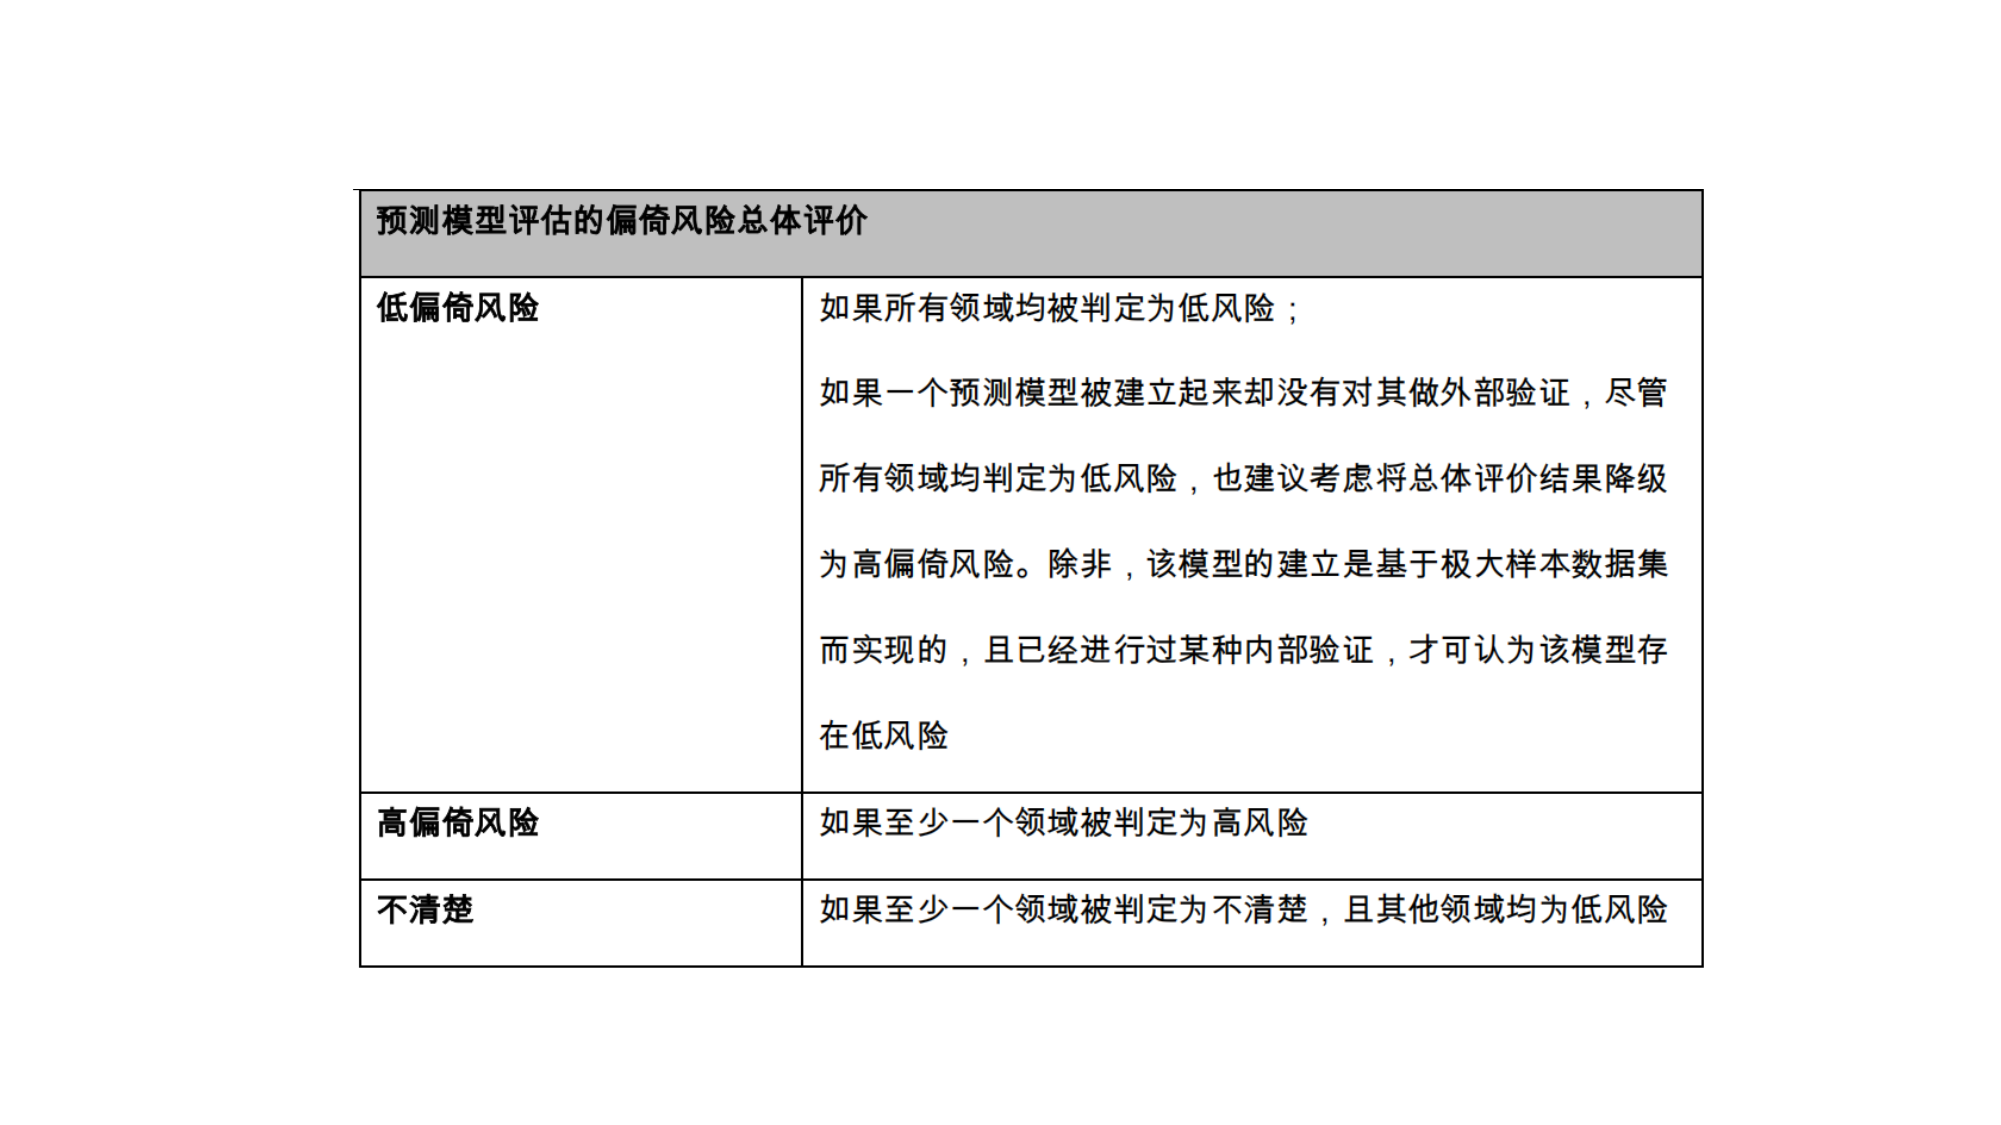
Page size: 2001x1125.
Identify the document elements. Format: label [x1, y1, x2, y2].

picture [346, 189, 1723, 975]
